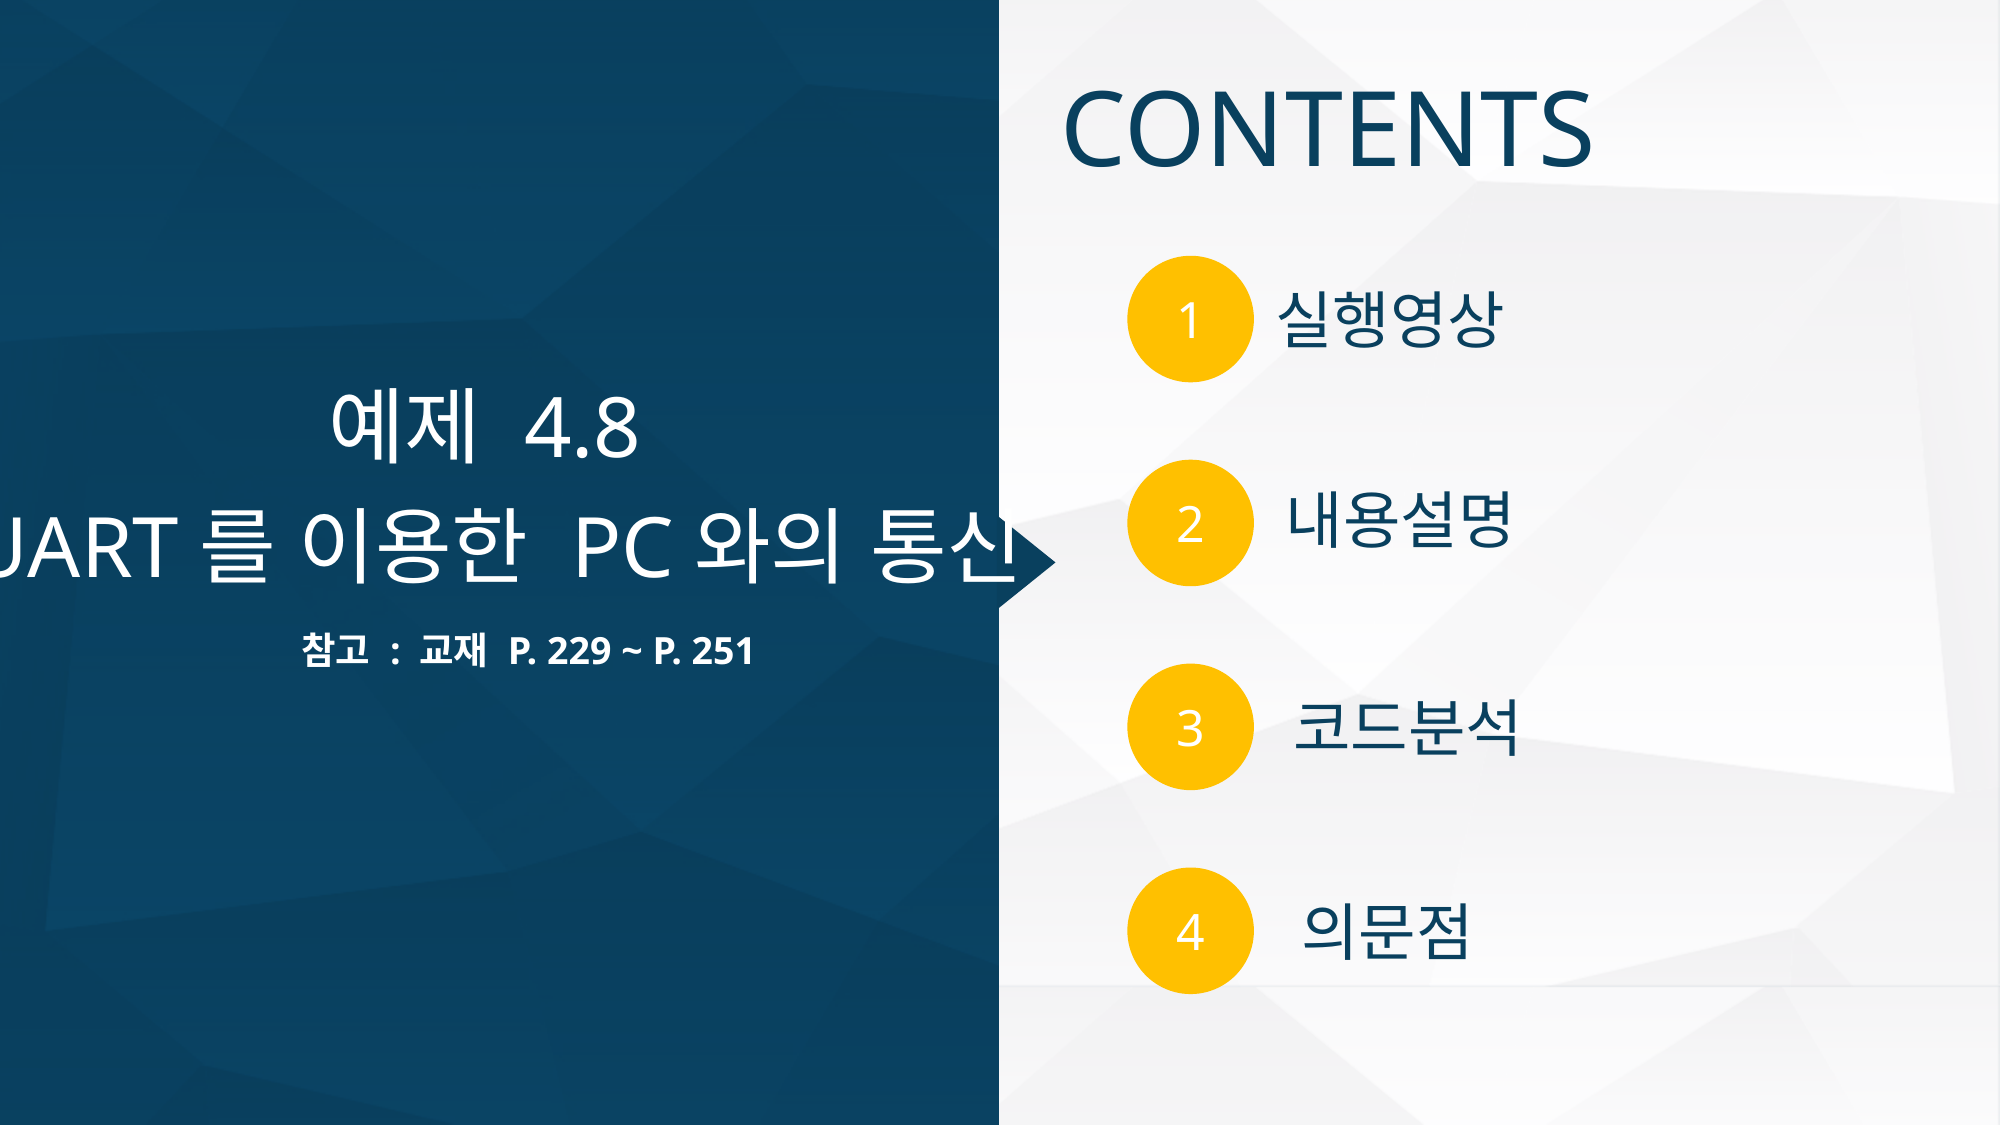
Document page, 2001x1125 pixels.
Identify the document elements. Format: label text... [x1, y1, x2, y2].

text_box CONTENTS [1046, 55, 1611, 195]
text_box 참고 : 교재 P. 229 ~ P. 251 [286, 619, 799, 680]
text_box 예제 4.8 UART를 이용한 PC와의 통신 [0, 346, 1039, 602]
picture [0, 0, 2000, 1125]
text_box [1127, 867, 1494, 995]
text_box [1127, 459, 1518, 587]
text_box [996, 602, 1007, 610]
text_box [1039, 549, 1056, 576]
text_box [1127, 663, 1525, 791]
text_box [1127, 255, 1507, 383]
